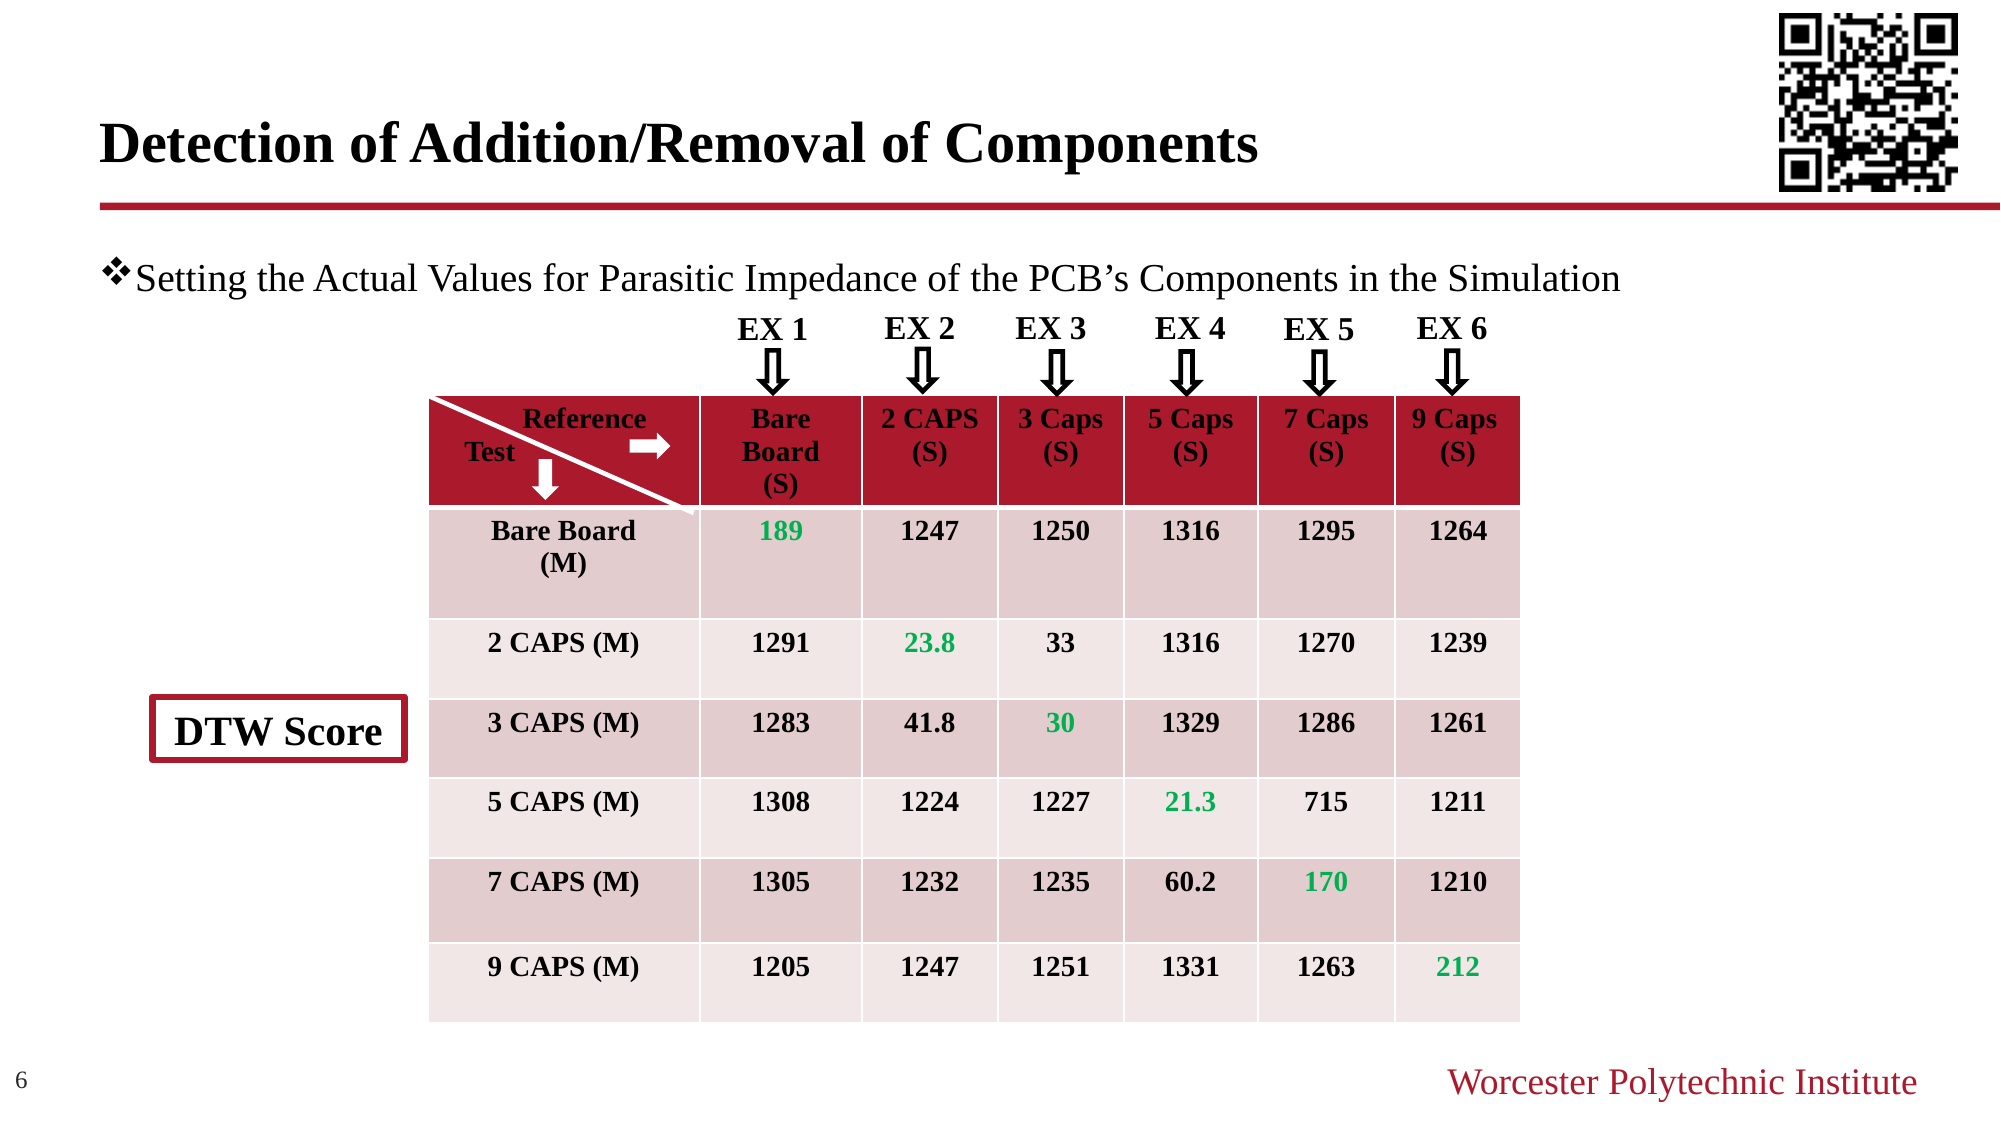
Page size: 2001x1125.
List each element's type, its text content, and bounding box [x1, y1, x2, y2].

table_cell 1329 [1125, 700, 1257, 777]
table_cell 7 CAPS (M) [429, 859, 699, 942]
table_cell 1263 [1259, 944, 1394, 1022]
table_cell 1250 [999, 510, 1123, 618]
text_box [1174, 351, 1199, 394]
table_cell 1210 [1396, 859, 1520, 942]
table_cell 1316 [1125, 620, 1257, 698]
text_box [1045, 351, 1069, 394]
table_cell 1270 [1259, 620, 1394, 698]
title Detection of Addition/Removal of Components [84, 1, 2000, 182]
table_cell 1264 [1396, 510, 1520, 618]
table_cell 23.8 [863, 620, 997, 698]
table_header 9 Caps (S) [1396, 396, 1520, 505]
table_cell 2 CAPS (M) [429, 620, 699, 698]
table_cell 1286 [1259, 700, 1394, 777]
text_box EX 2 [868, 298, 972, 350]
table_cell 1251 [999, 944, 1123, 1022]
table_header 2 CAPS (S) [863, 396, 997, 505]
table_cell 1261 [1396, 700, 1520, 777]
text_box EX 3 [999, 298, 1103, 350]
table_cell 41.8 [863, 700, 997, 777]
table_cell 60.2 [1125, 859, 1257, 942]
table_cell Bare Board (M) [429, 519, 699, 618]
table_header Bare Board (S) [701, 396, 861, 505]
table_cell 1235 [999, 859, 1123, 942]
picture [1778, 12, 1959, 192]
table_cell 30 [999, 700, 1123, 777]
table_header 5 Caps (S) [1125, 396, 1257, 505]
table_header 7 Caps (S) [1259, 396, 1394, 505]
slide_number 6 [0, 1047, 100, 1113]
text_box Setting the Actual Values for Parasitic Impedance of the PCB’s Components in the Simulation [84, 197, 1797, 274]
table_header 3 Caps (S) [999, 396, 1123, 505]
text_box EX 6 [1400, 298, 1505, 350]
table_cell 1283 [701, 700, 861, 777]
table_cell 1316 [1125, 510, 1257, 618]
table_cell 1291 [701, 620, 861, 698]
text_box [911, 348, 935, 392]
text_box [918, 291, 962, 298]
text_box DTW Score [152, 696, 405, 760]
table_cell 1308 [701, 779, 861, 857]
text_box EX 5 [1267, 300, 1371, 351]
table_cell 715 [1259, 779, 1394, 857]
table_cell 21.3 [1125, 779, 1257, 857]
table_cell 189 [701, 510, 861, 618]
table_cell 1247 [863, 510, 997, 618]
table_cell 5 CAPS (M) [429, 779, 699, 857]
table_cell 9 CAPS (M) [429, 944, 699, 1022]
table_cell 1331 [1125, 944, 1257, 1022]
table_cell 212 [1396, 944, 1520, 1022]
table_cell 1247 [863, 944, 997, 1022]
table_cell 1295 [1259, 510, 1394, 618]
table_cell 1211 [1396, 779, 1520, 857]
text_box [426, 394, 695, 514]
text_box EX 4 [1138, 298, 1243, 350]
table_cell 1227 [999, 779, 1123, 857]
table_cell 1239 [1396, 620, 1520, 698]
table_cell 1232 [863, 859, 997, 942]
text_box [1440, 350, 1464, 394]
text_box [1307, 351, 1332, 395]
table_cell 170 [1259, 859, 1394, 942]
text_box [761, 350, 785, 393]
table_cell 33 [999, 620, 1123, 698]
table_cell 3 CAPS (M) [429, 700, 699, 777]
text_box EX 1 [721, 300, 825, 351]
table_cell 1205 [701, 944, 861, 1022]
table_cell 1305 [701, 859, 861, 942]
table_cell 1224 [863, 779, 997, 857]
